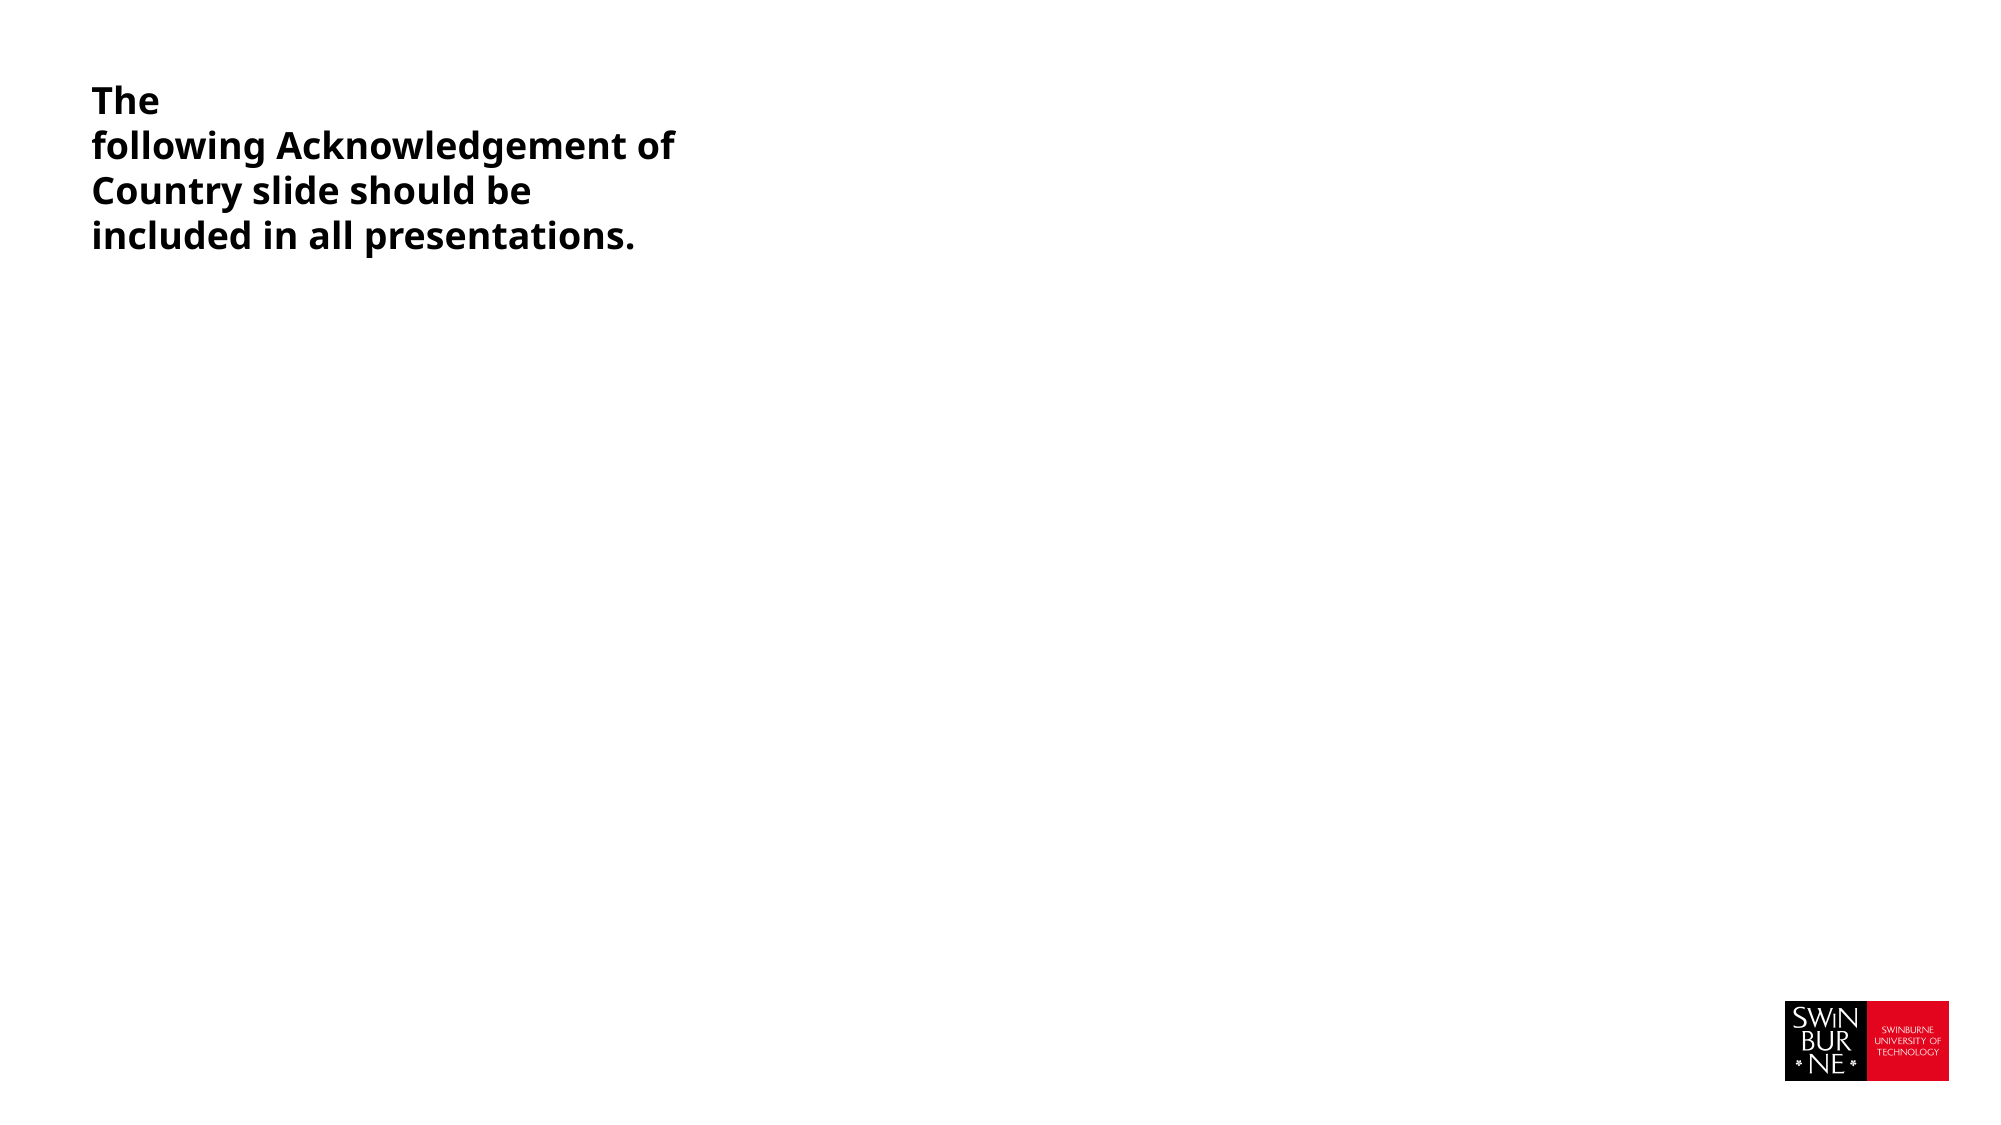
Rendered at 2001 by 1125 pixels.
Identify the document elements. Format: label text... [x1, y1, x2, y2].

picture [1785, 1001, 1949, 1081]
text_box The following Acknowledgement of Country slide should be included in all presentations. [76, 70, 698, 265]
